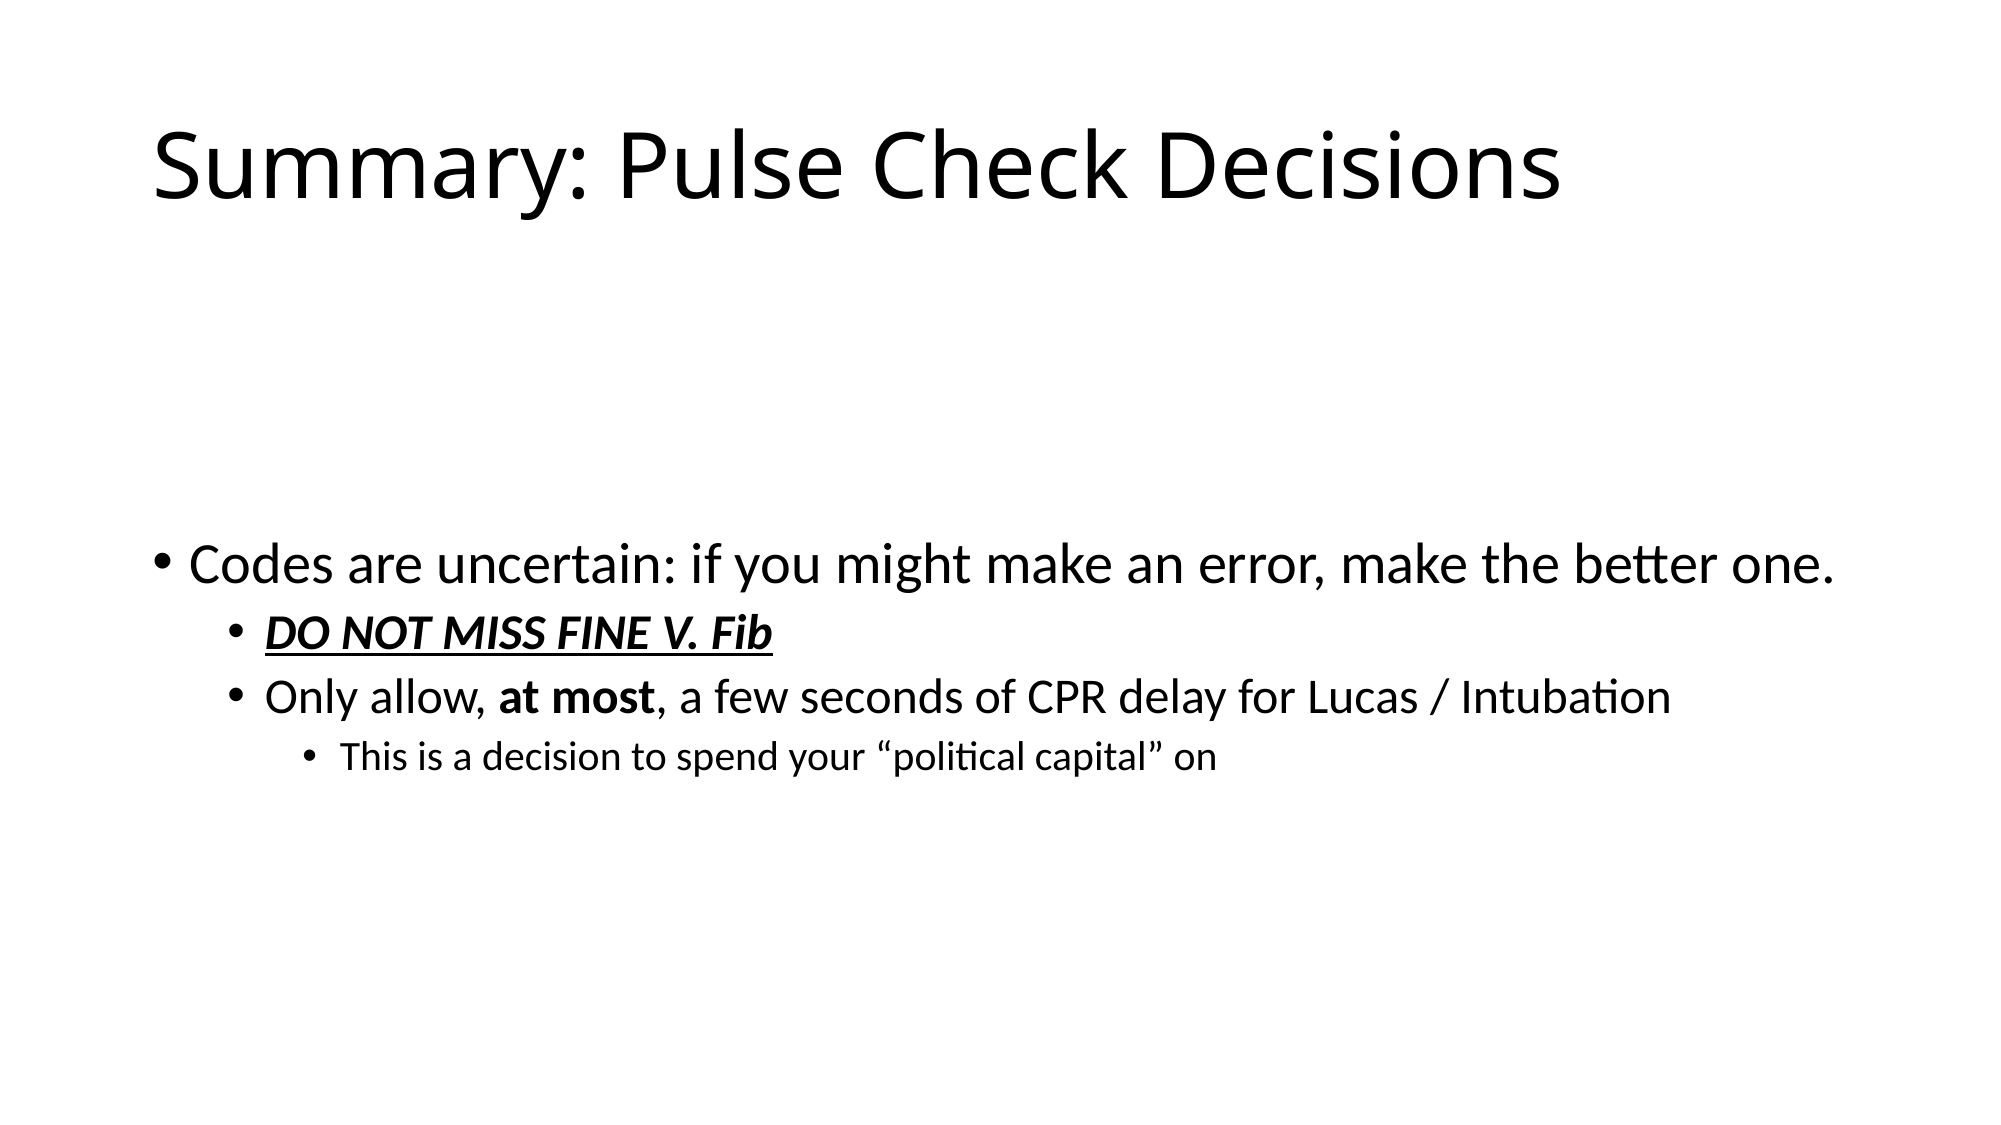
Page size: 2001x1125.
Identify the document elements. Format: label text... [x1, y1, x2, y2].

list Codes are uncertain: if you might make an error, make the better one. DO NOT MISS FINE V. Fib Only allow, at most, a few seconds of CPR delay for Lucas / Intubation This is a decision to spend your “political capital” on [137, 299, 1863, 1014]
title Summary: Pulse Check Decisions [137, 59, 1863, 278]
